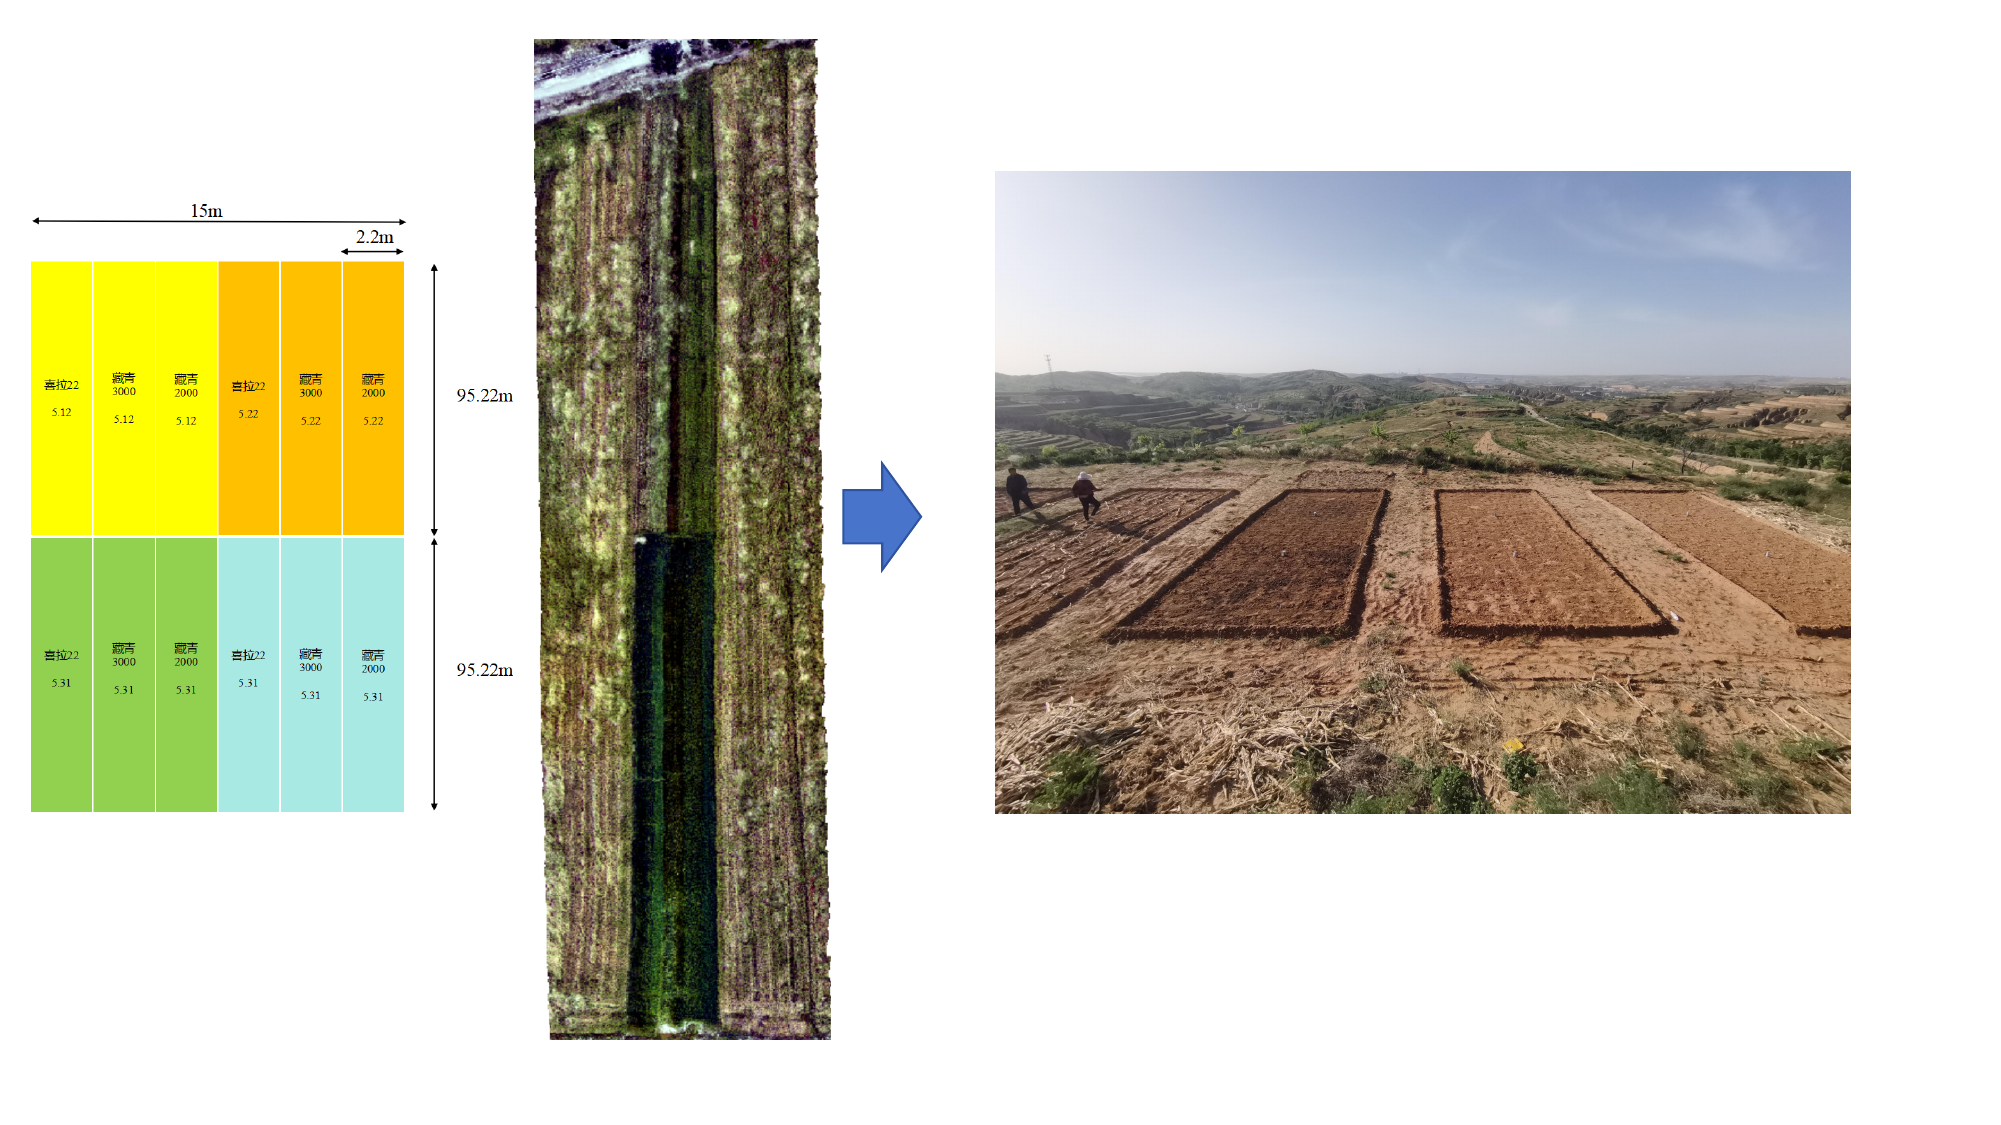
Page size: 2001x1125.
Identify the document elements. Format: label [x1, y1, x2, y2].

text_box [842, 460, 923, 574]
picture [994, 171, 1851, 814]
picture [534, 39, 831, 1041]
picture [10, 196, 523, 814]
